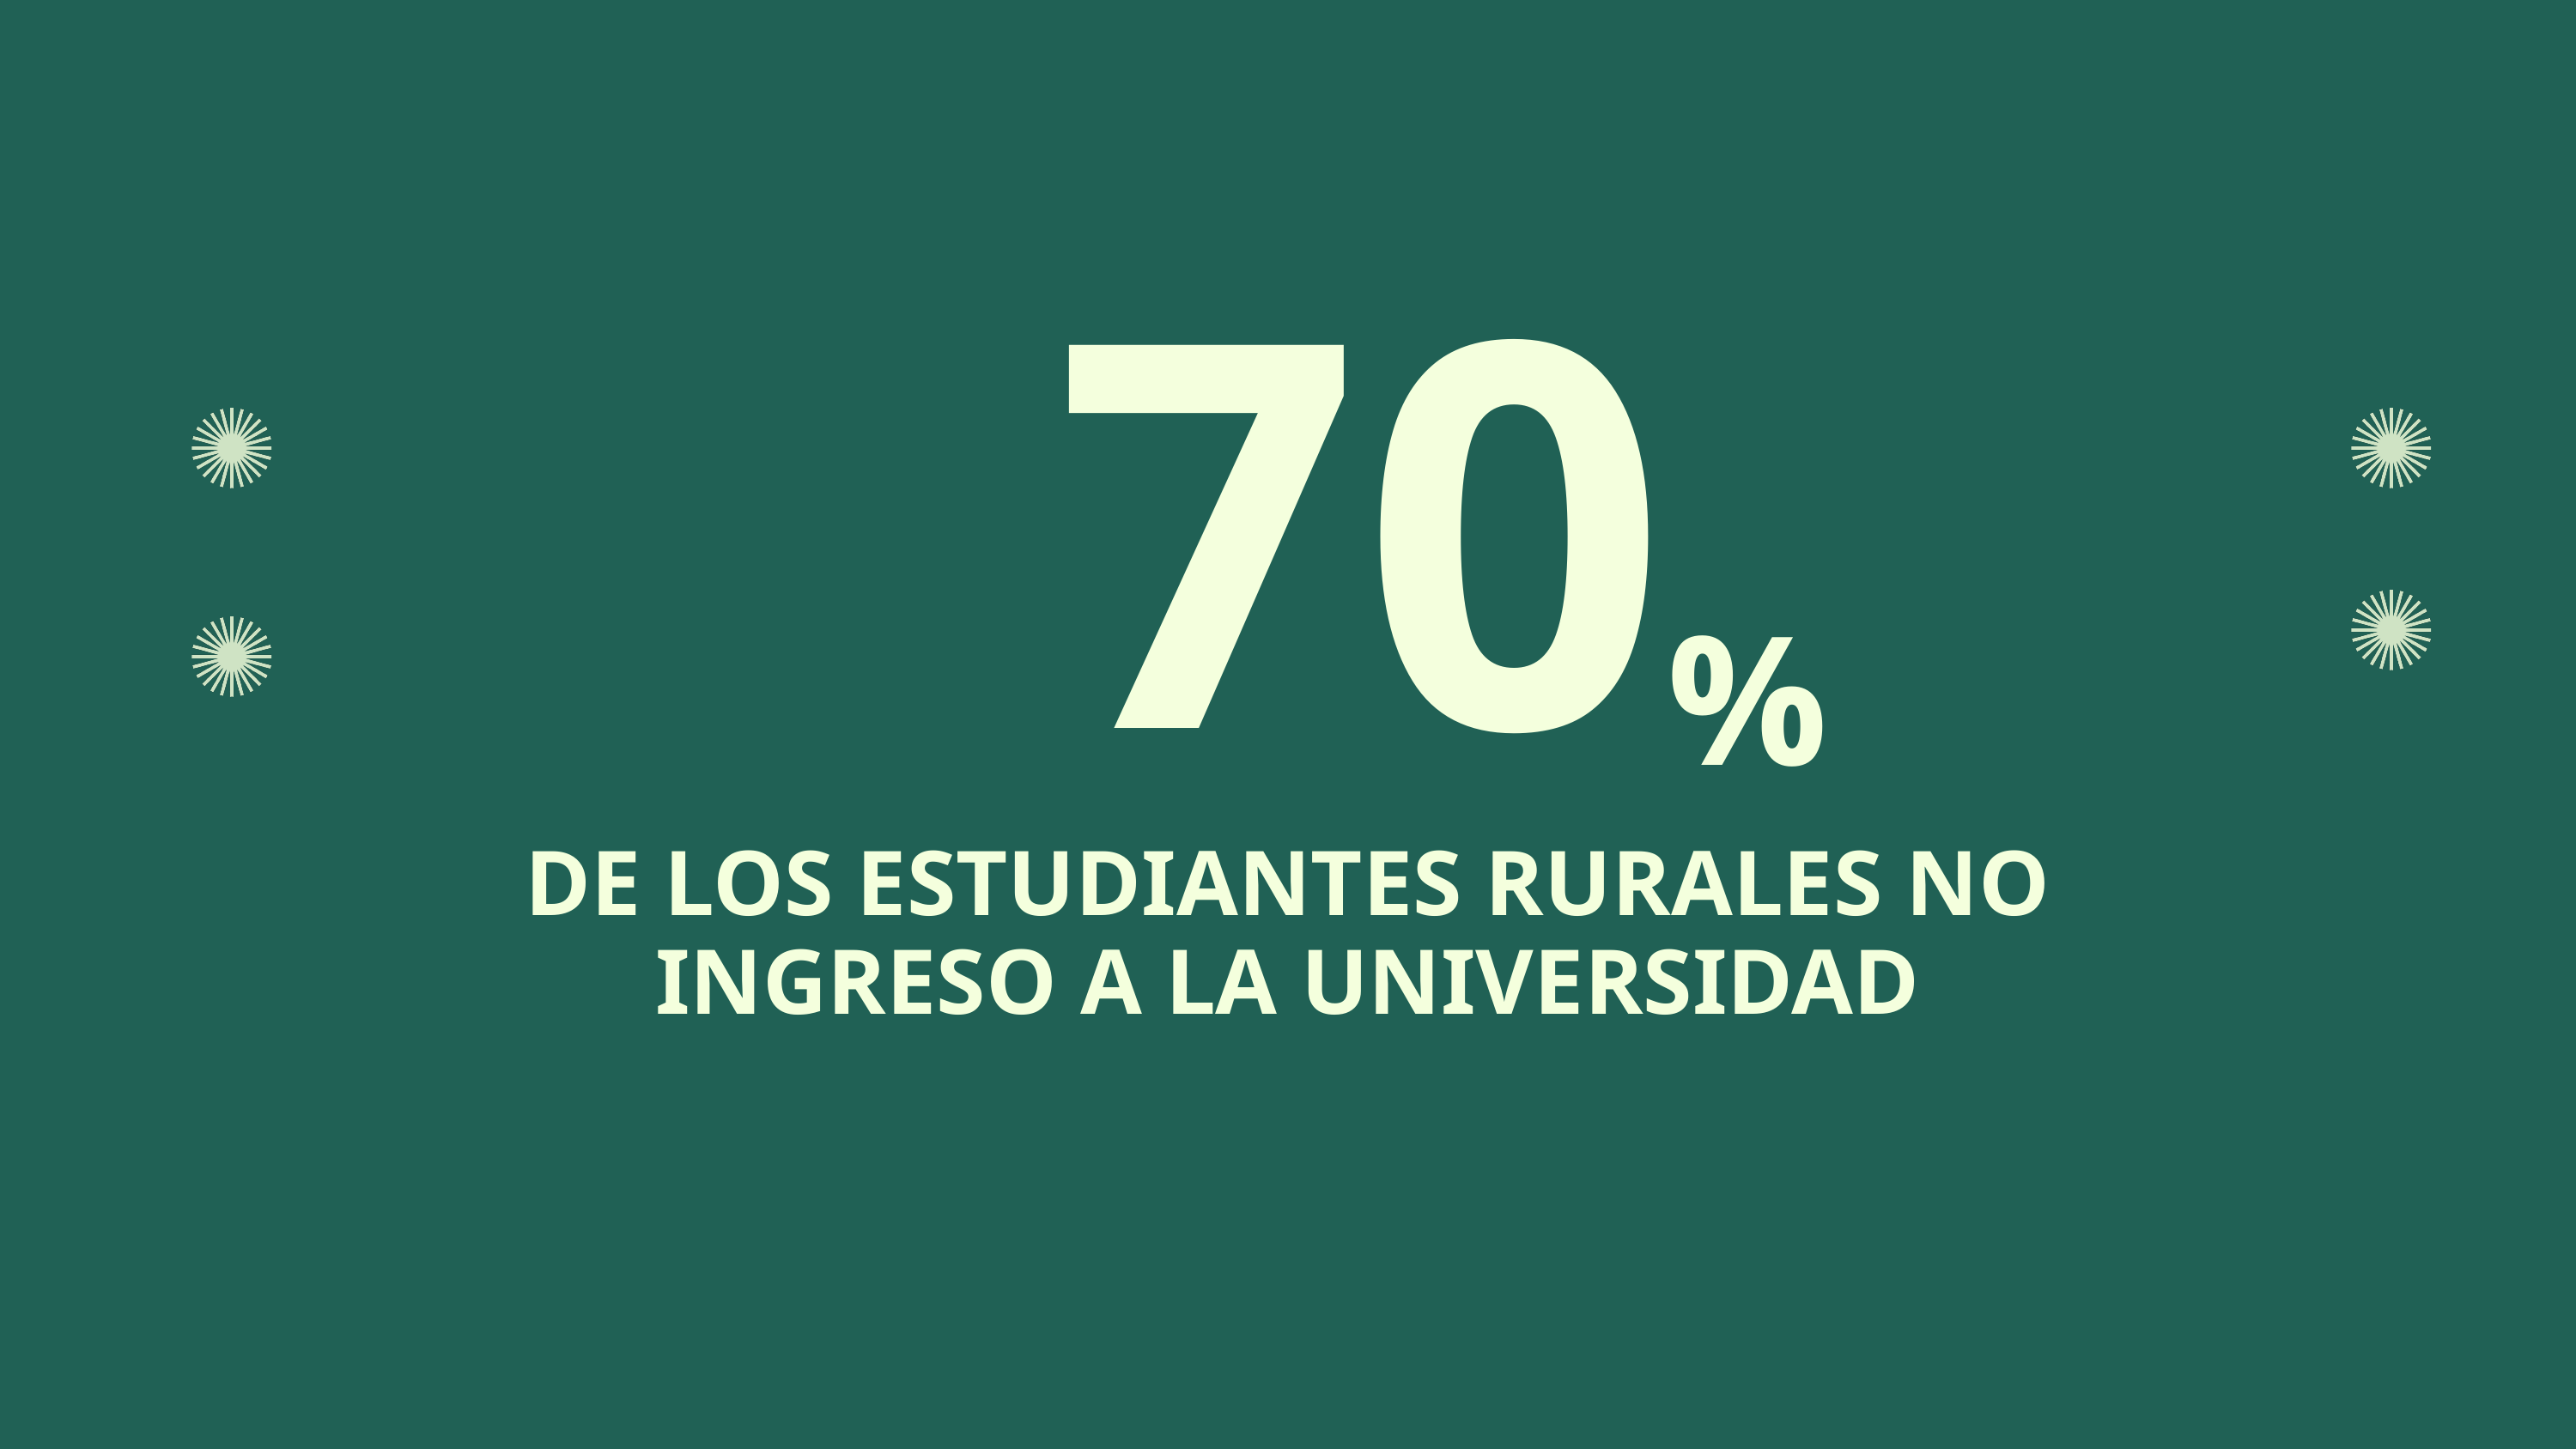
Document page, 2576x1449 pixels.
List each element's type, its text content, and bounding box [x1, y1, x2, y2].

text_box % [1577, 621, 1828, 801]
text_box [191, 616, 272, 697]
text_box 70 [748, 299, 1669, 835]
text_box DE LOS ESTUDIANTES RURALES NO INGRESO A LA UNIVERSIDAD [434, 835, 2142, 1033]
text_box [2351, 408, 2432, 488]
text_box [191, 408, 272, 488]
text_box [2351, 590, 2432, 670]
